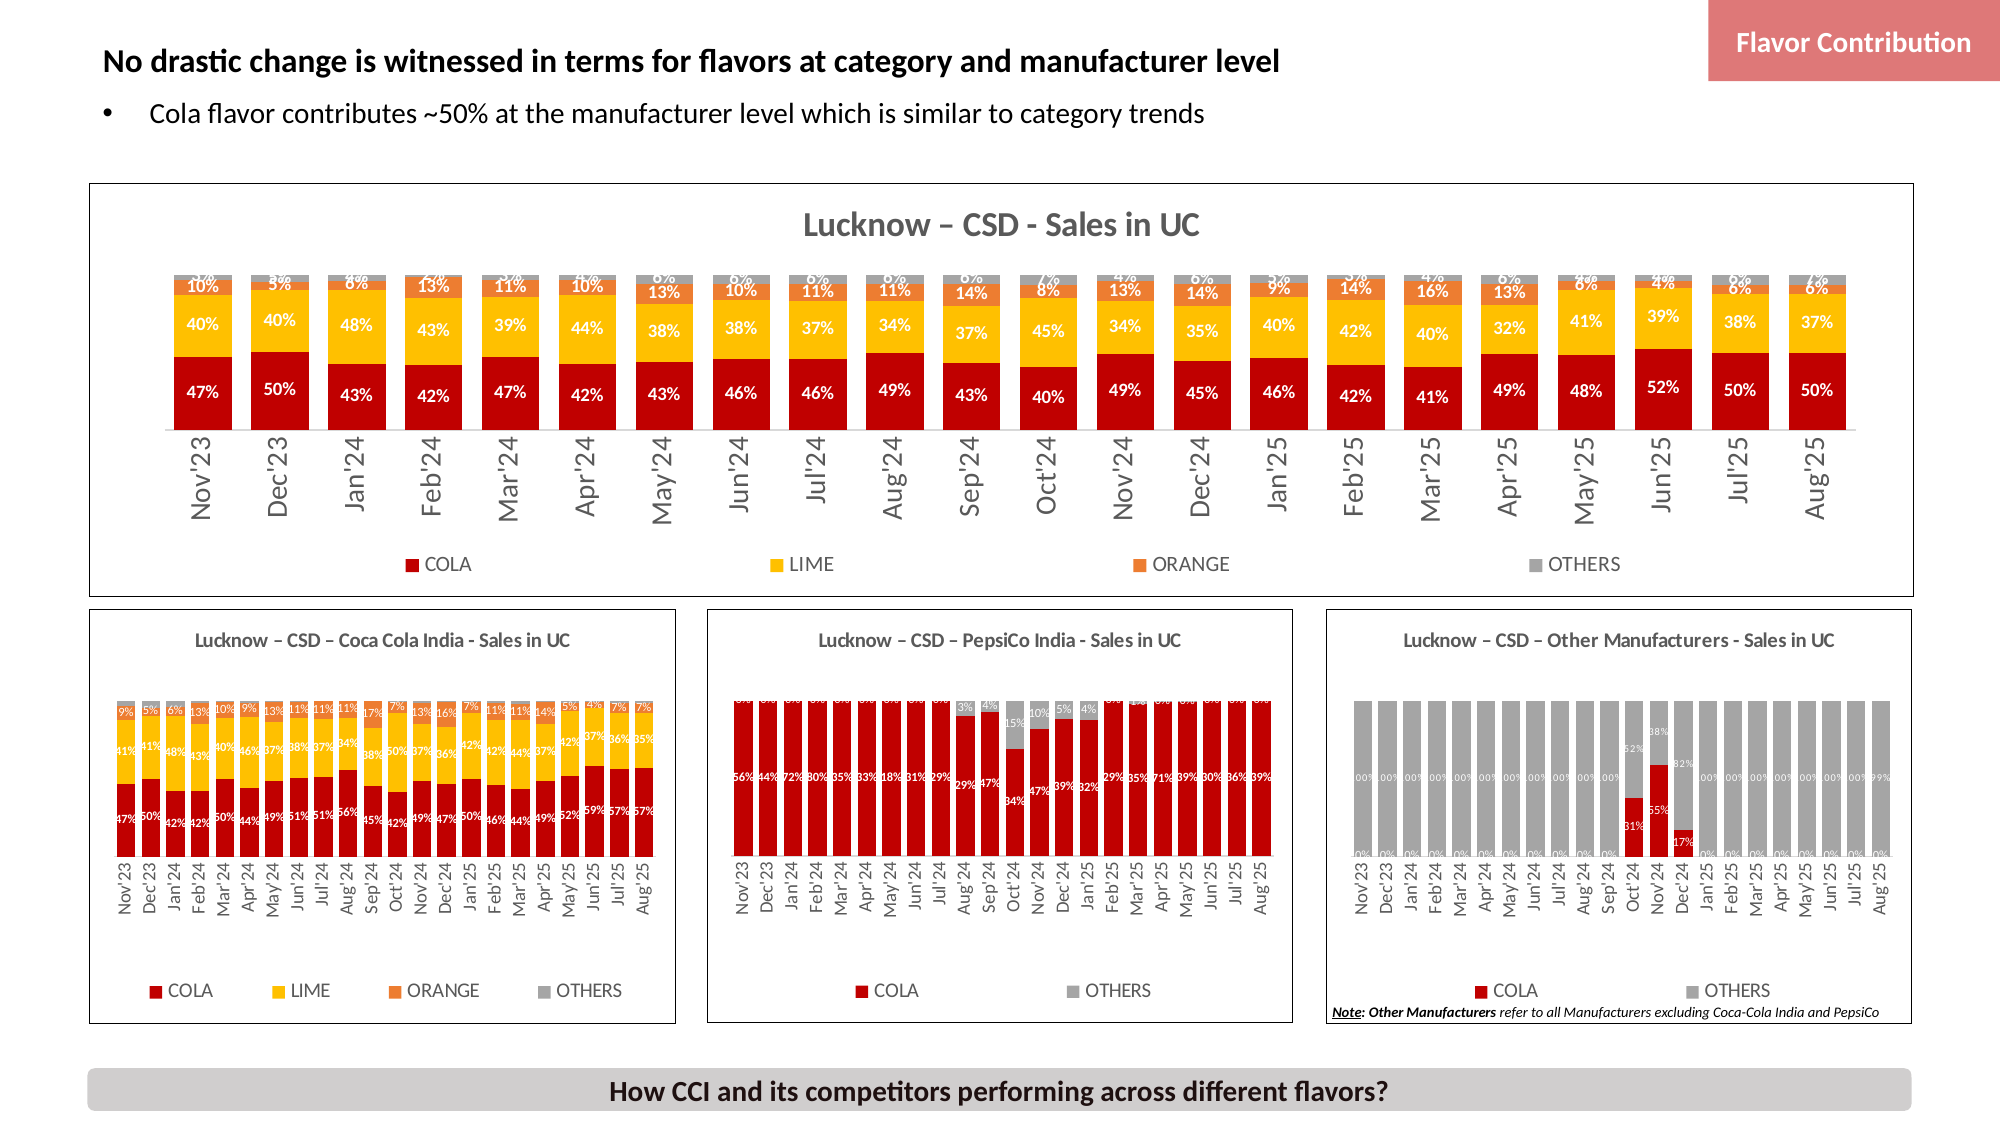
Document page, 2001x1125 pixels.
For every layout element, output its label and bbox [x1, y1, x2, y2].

chart [89, 609, 676, 1024]
chart [1326, 609, 1912, 1024]
text_box [87, 0, 2000, 155]
title [87, 21, 1707, 73]
text_box [1317, 995, 1907, 1028]
chart [707, 609, 1293, 1023]
text_box [86, 1067, 1913, 1112]
chart [89, 182, 1914, 597]
